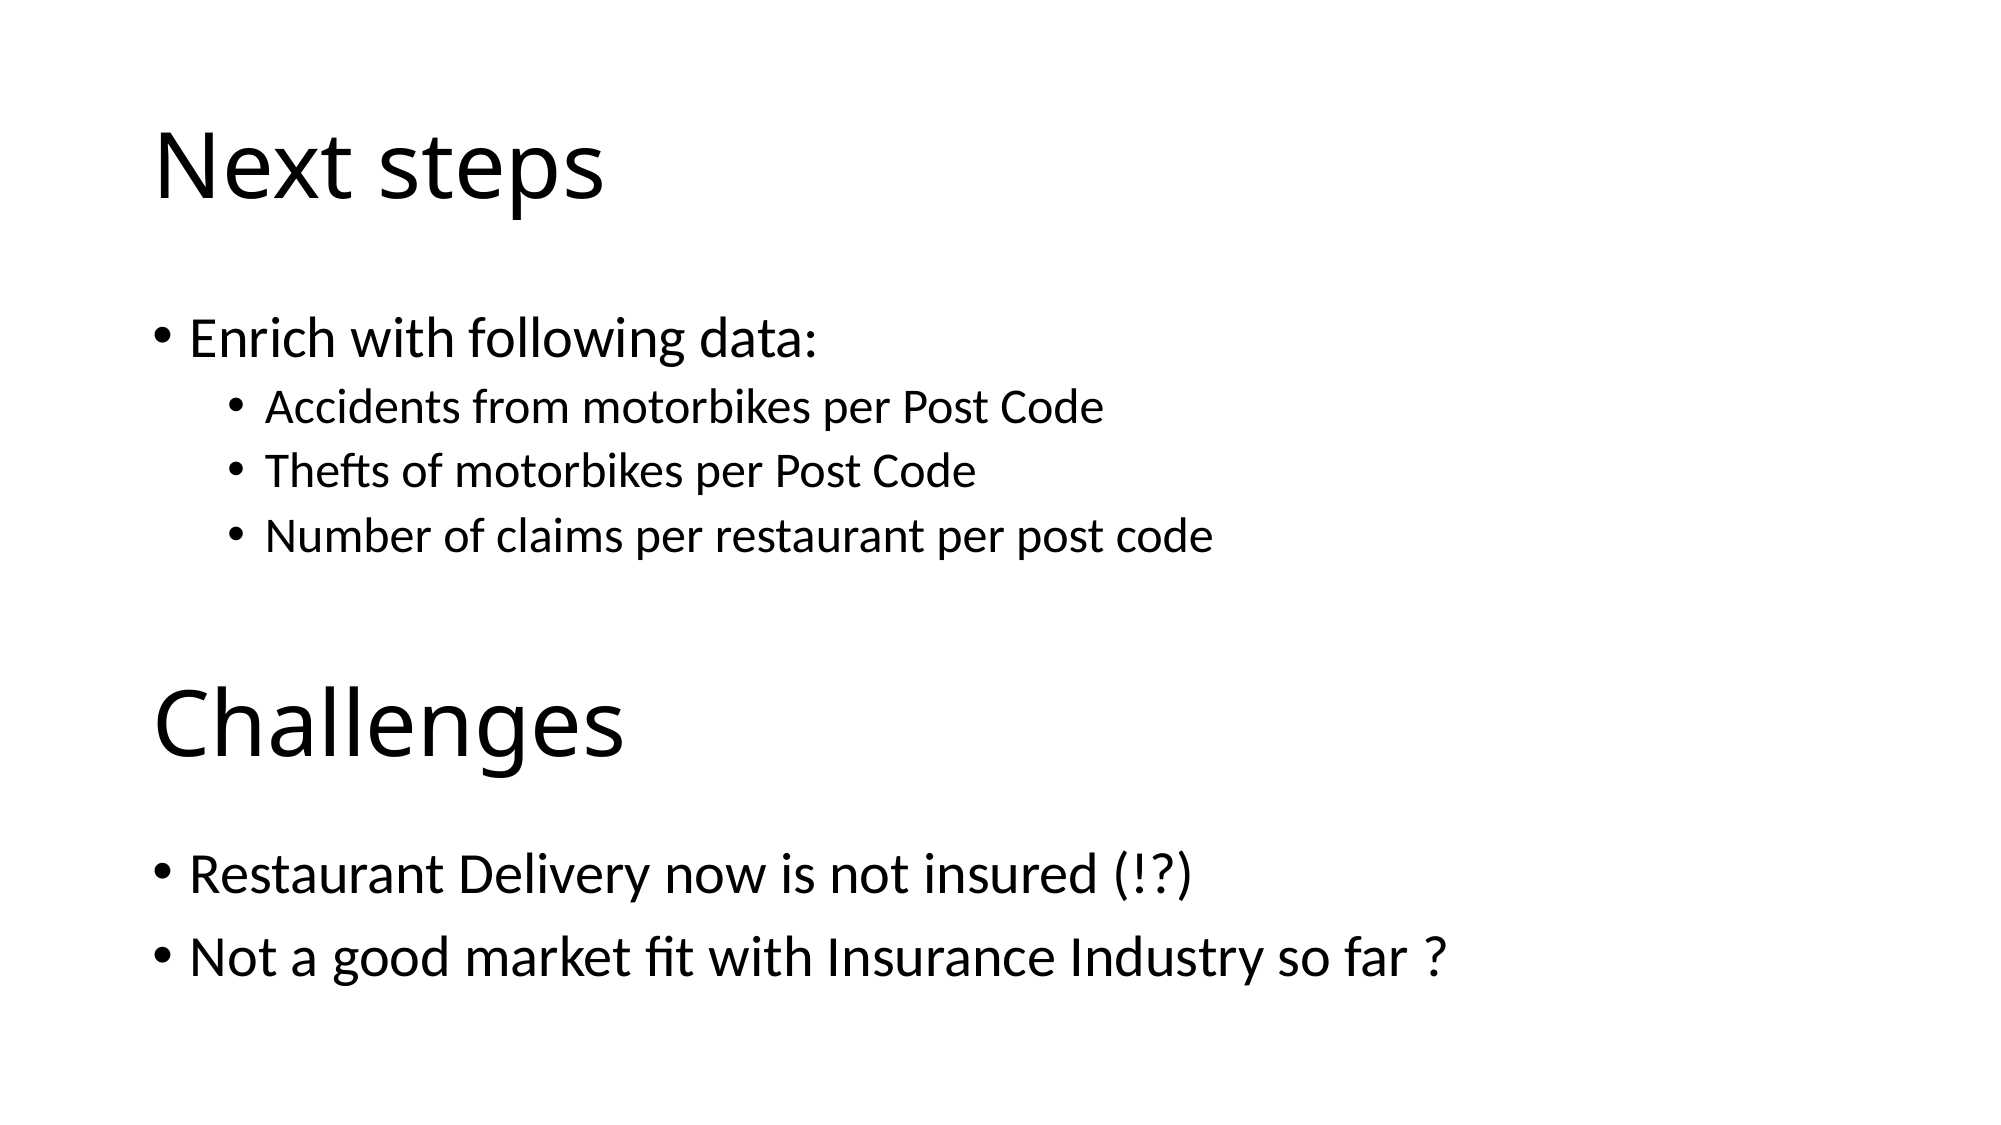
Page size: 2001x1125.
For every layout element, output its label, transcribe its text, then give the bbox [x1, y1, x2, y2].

text_box Challenges [137, 617, 1863, 835]
text_box Restaurant Delivery now is not insured (!?) Not a good market fit with Insurance Industry so far ? [137, 835, 1863, 1125]
list Enrich with following data: Accidents from motorbikes per Post Code Thefts of motorbikes per Post Code Number of claims per restaurant per post code [137, 299, 1863, 617]
title Next steps [137, 59, 1863, 278]
